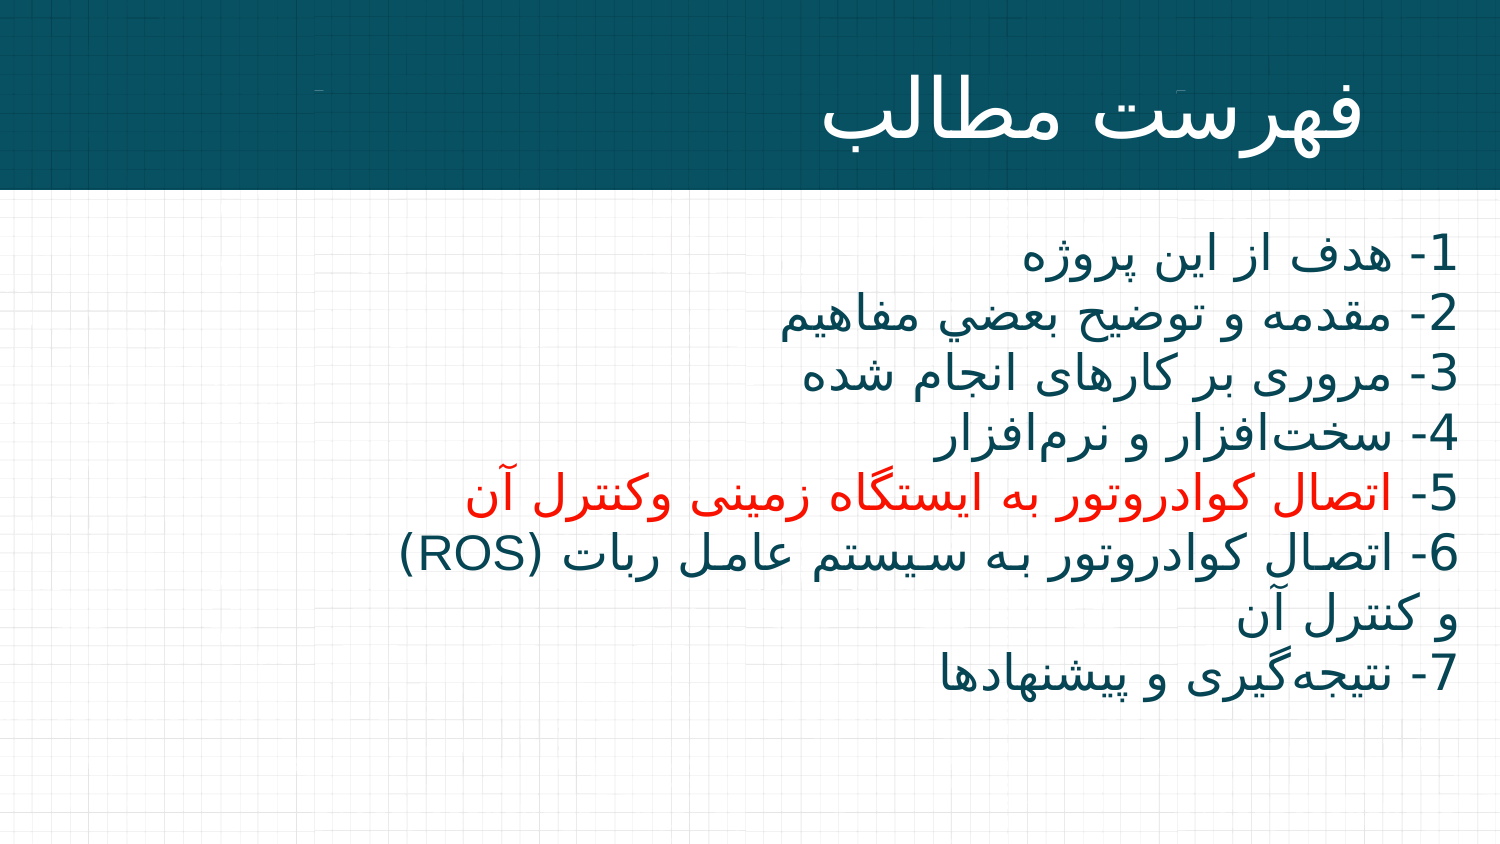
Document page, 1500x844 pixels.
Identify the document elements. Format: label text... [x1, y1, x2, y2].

picture [1193, 683, 1214, 692]
text_box 1- هدف از اين پروژه 2- مقدمه و توضيح بعضي مفاهيم 3- مروری بر کارهای انجام شده 4- سخت‌افزار و نرم‌افزار 5- اتصال کوادروتور به ایستگاه زمینی وکنترل آن 6- اتصال كوادروتور به سيستم عامل ربات (ROS) و كنترل آن 7- نتيجه‌گیری و پیشنهادها [383, 238, 1500, 683]
picture [0, 191, 1500, 844]
picture [1239, 135, 1349, 158]
picture [1214, 135, 1229, 139]
title فهرست مطالب [118, 40, 1382, 135]
picture [1008, 135, 1055, 139]
